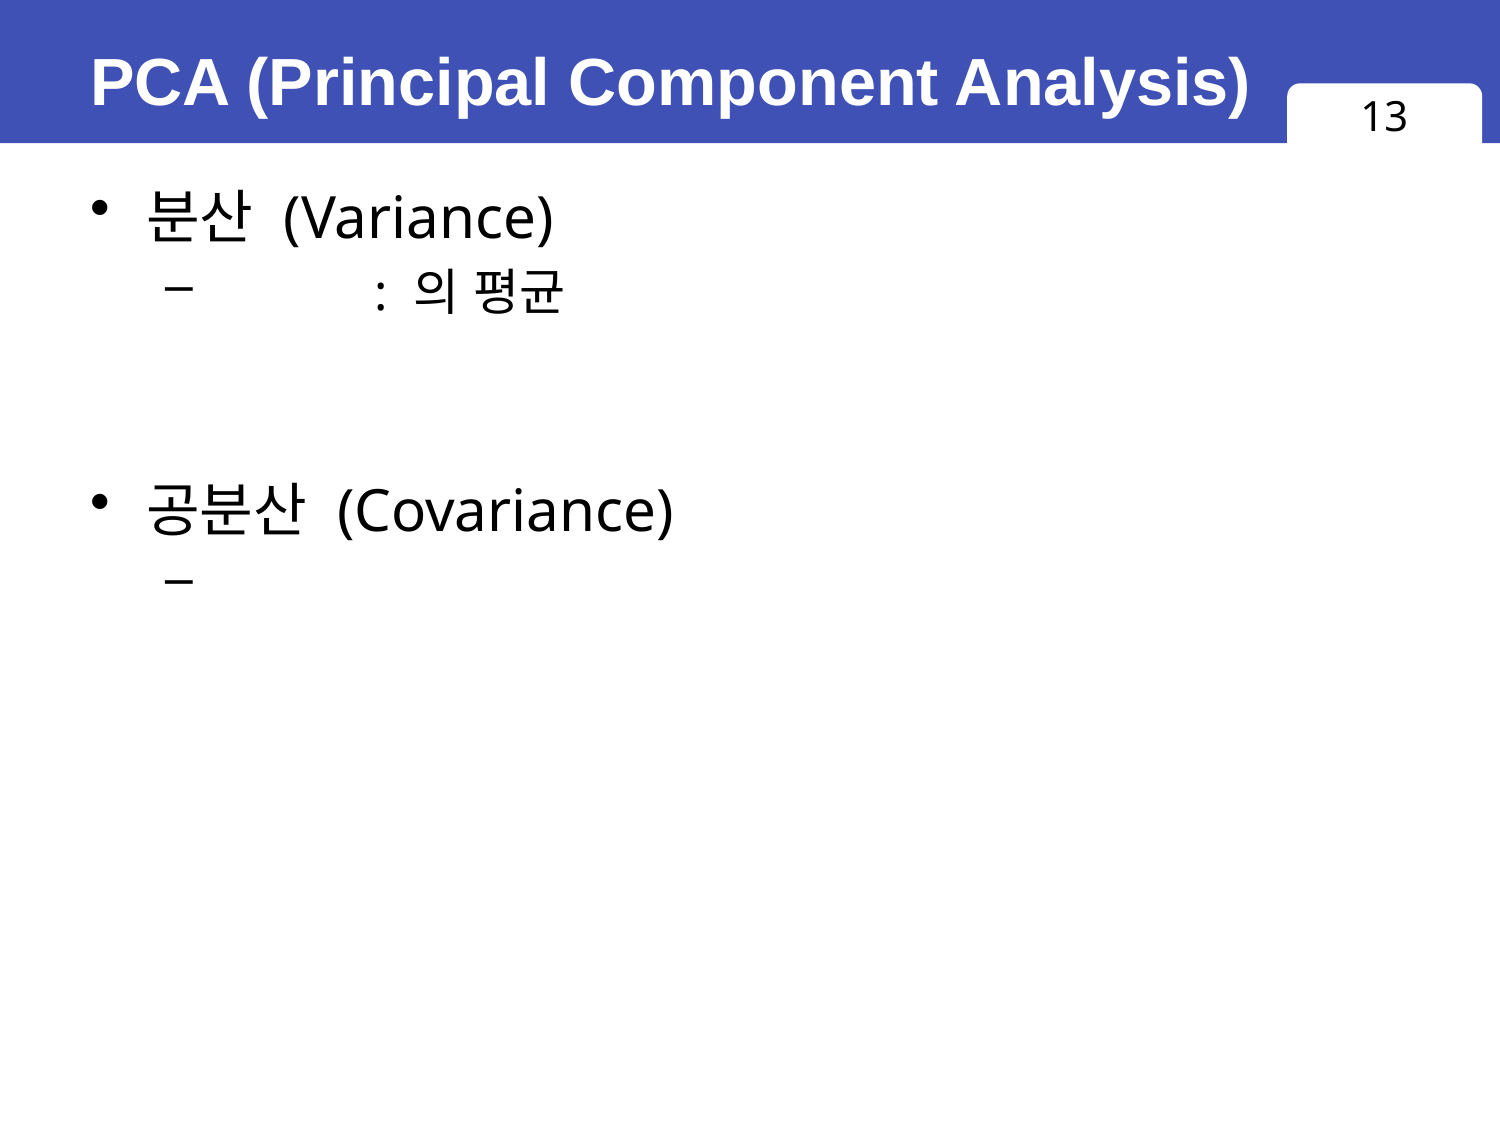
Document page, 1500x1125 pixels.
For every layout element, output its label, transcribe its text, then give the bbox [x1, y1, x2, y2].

slide_number 13 [1286, 81, 1483, 161]
title PCA (Principal Component Analysis) [74, 16, 1426, 141]
